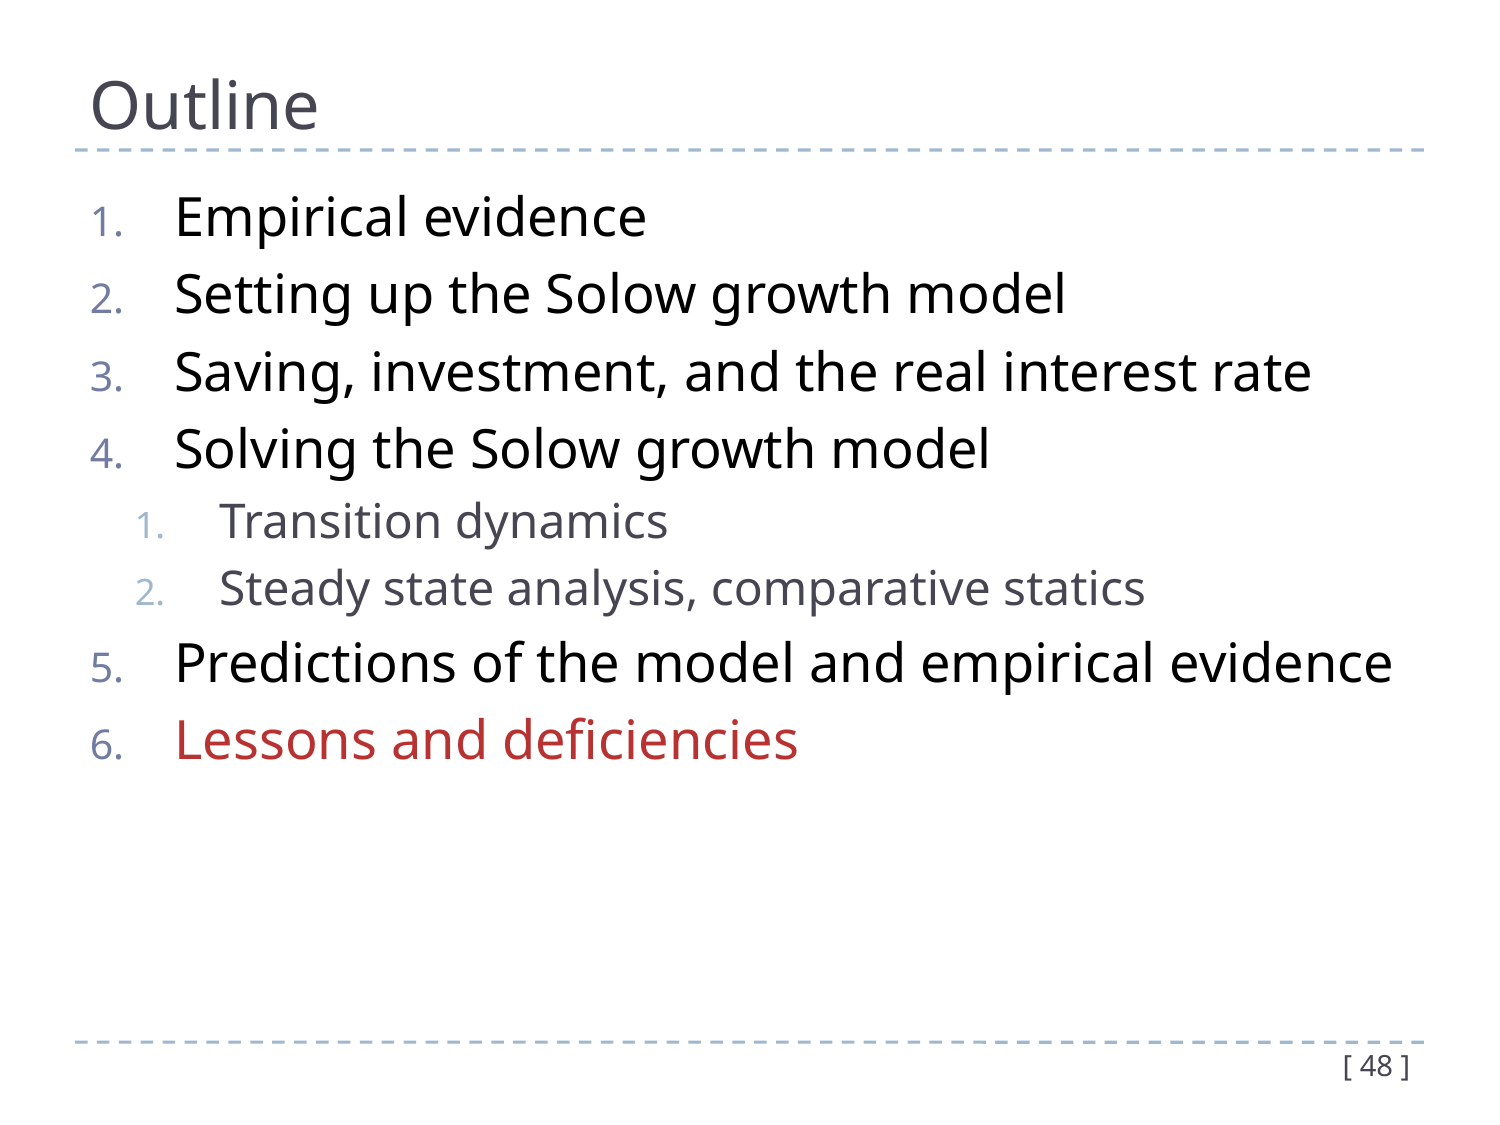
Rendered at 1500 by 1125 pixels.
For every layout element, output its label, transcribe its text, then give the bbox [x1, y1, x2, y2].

slide_number [ 48 ] [1100, 1040, 1425, 1100]
title Outline [75, 24, 1425, 150]
list Empirical evidence Setting up the Solow growth model Saving, investment, and the real interest rate Solving the Solow growth model Transition dynamics Steady state analysis, comparative statics Predictions of the model and empirical evidence Lessons and deficiencies [75, 174, 1425, 1025]
